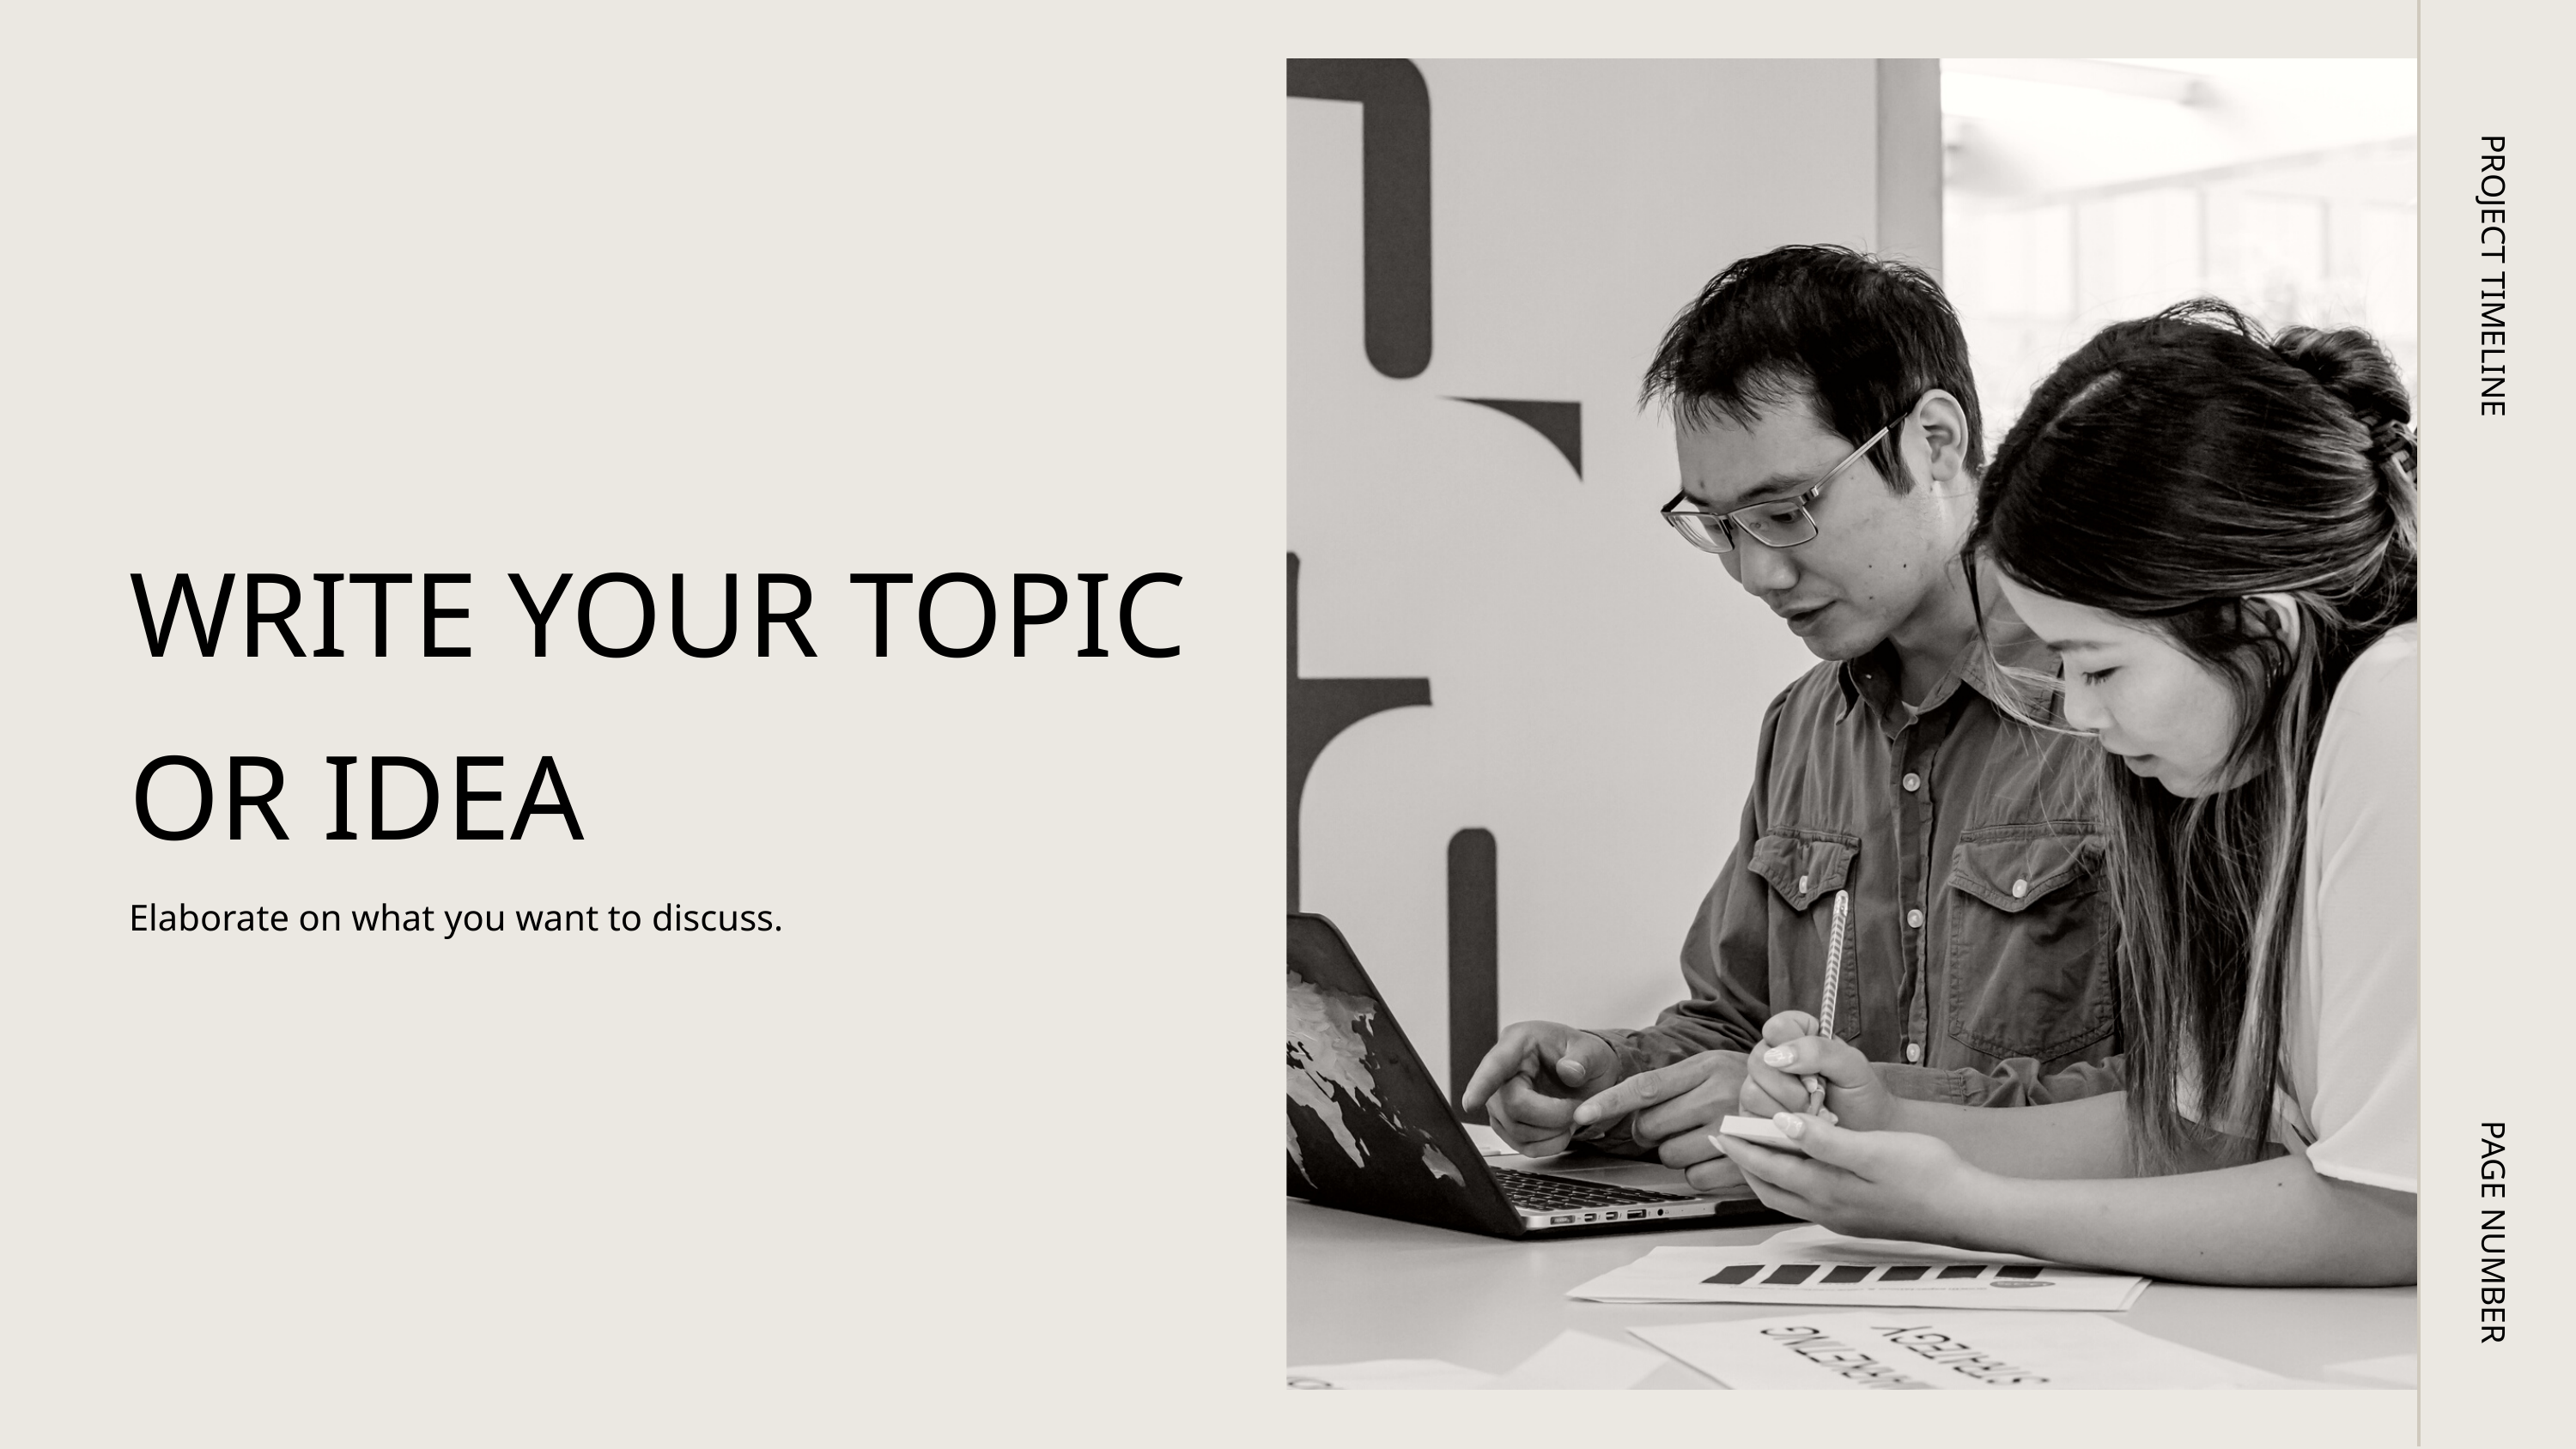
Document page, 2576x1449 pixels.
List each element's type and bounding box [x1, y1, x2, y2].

text_box [2482, 104, 2523, 1345]
picture [1286, 58, 2418, 1390]
text_box [128, 497, 1253, 931]
